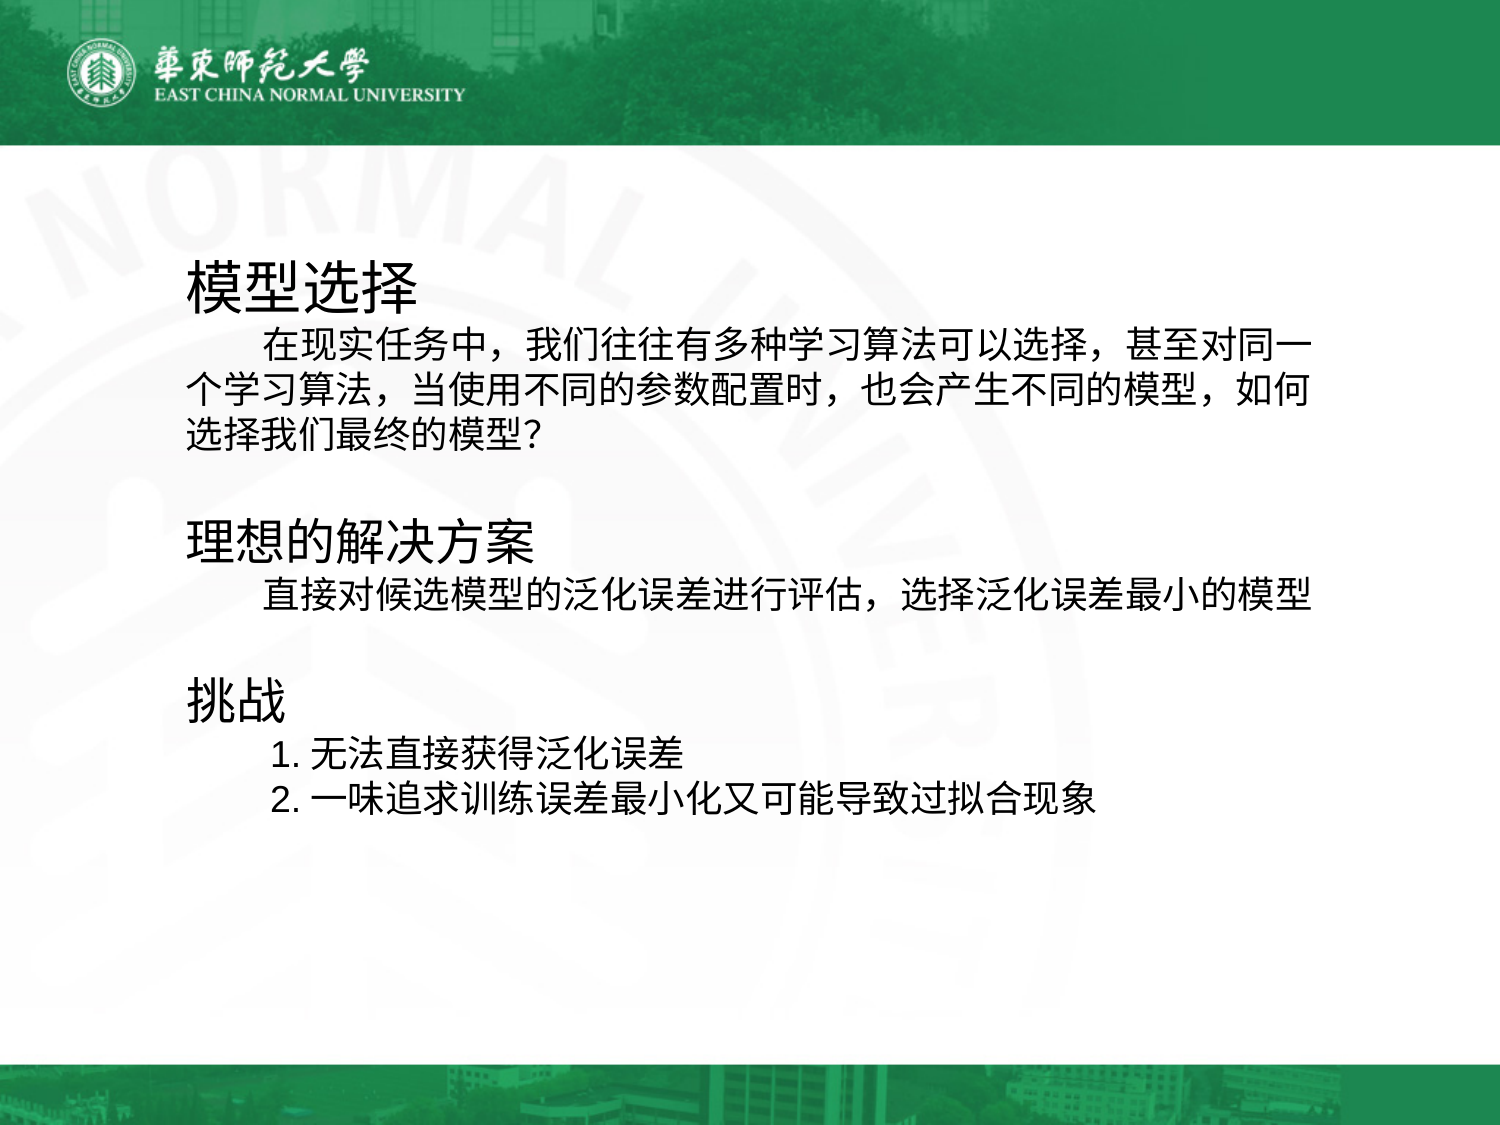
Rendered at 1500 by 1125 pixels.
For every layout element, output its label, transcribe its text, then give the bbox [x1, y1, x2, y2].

picture [0, 0, 1500, 1125]
text_box 挑战 1.无法直接获得泛化误差 2.一味追求训练误差最小化又可能导致过拟合现象 [171, 662, 1113, 827]
text_box 理想的解决方案 直接对候选模型的泛化误差进行评估，选择泛化误差最小的模型 [171, 503, 1353, 624]
text_box 模型选择 在现实任务中，我们往往有多种学习算法可以选择，甚至对同一个学习算法，当使用不同的参数配置时，也会产生不同的模型，如何选择我们最终的模型？ [171, 243, 1353, 464]
